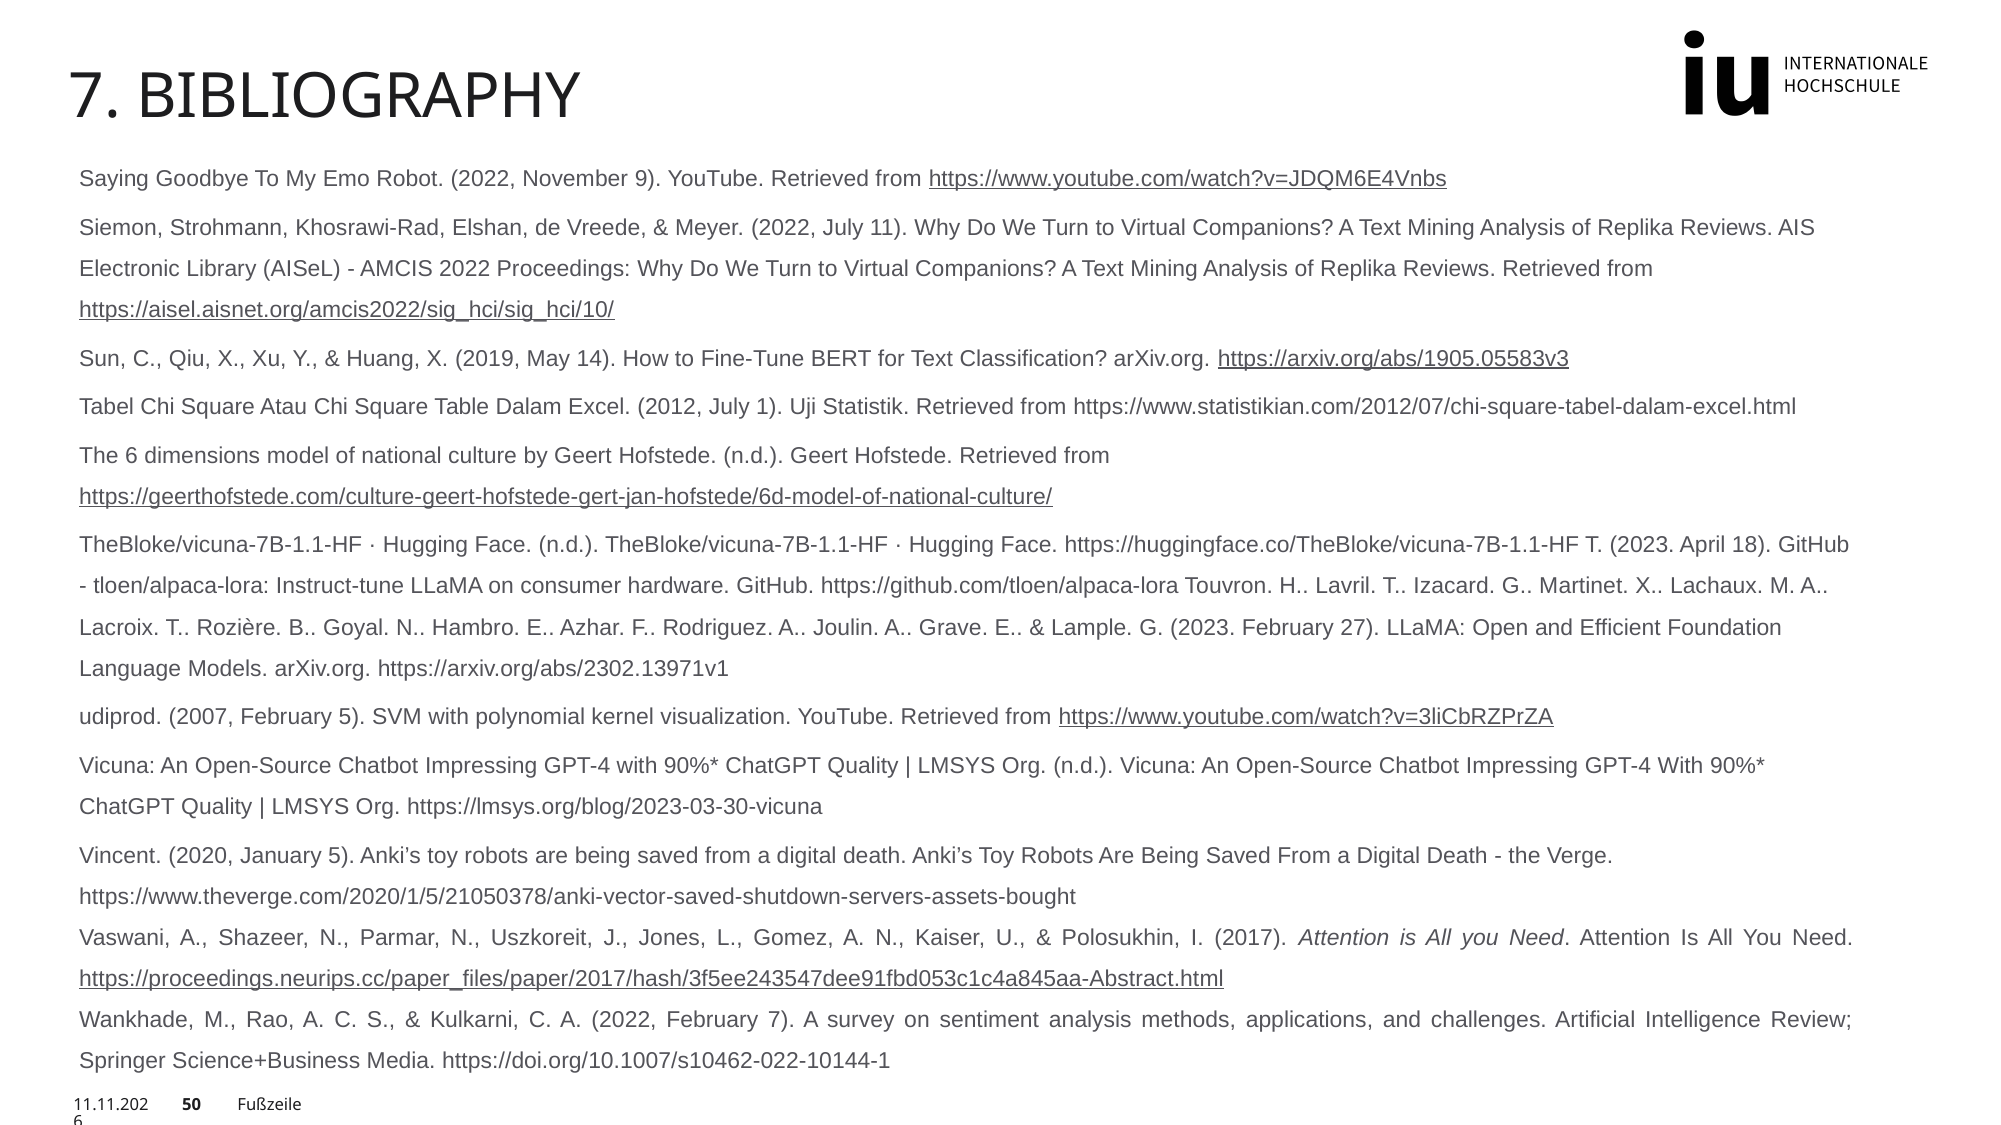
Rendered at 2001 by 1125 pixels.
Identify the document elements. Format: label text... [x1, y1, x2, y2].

list Saying Goodbye To My Emo Robot. (2022, November 9). YouTube. Retrieved from https://www.youtube.com/watch?v=JDQM6E4Vnbs Siemon, Strohmann, Khosrawi-Rad, Elshan, de Vreede, & Meyer. (2022, July 11). Why Do We Turn to Virtual Companions? A Text Mining Analysis of Replika Reviews. AIS Electronic Library (AISeL) - AMCIS 2022 Proceedings: Why Do We Turn to Virtual Companions? A Text Mining Analysis of Replika Reviews. Retrieved from https://aisel.aisnet.org/amcis2022/sig_hci/sig_hci/10/ Sun, C., Qiu, X., Xu, Y., & Huang, X. (2019, May 14). How to Fine-Tune BERT for Text Classification? arXiv.org. https://arxiv.org/abs/1905.05583v3 Tabel Chi Square Atau Chi Square Table Dalam Excel. (2012, July 1). Uji Statistik. Retrieved from https://www.statistikian.com/2012/07/chi-square-tabel-dalam-excel.html The 6 dimensions model of national culture by Geert Hofstede. (n.d.). Geert Hofstede. Retrieved from https://geerthofstede.com/culture-geert-hofstede-gert-jan-hofstede/6d-model-of-national-culture/ TheBloke/vicuna-7B-1.1-HF · Hugging Face. (n.d.). TheBloke/vicuna-7B-1.1-HF · Hugging Face. https://huggingface.co/TheBloke/vicuna-7B-1.1-HF T. (2023. April 18). GitHub - tloen/alpaca-lora: Instruct-tune LLaMA on consumer hardware. GitHub. https://github.com/tloen/alpaca-lora Touvron. H.. Lavril. T.. Izacard. G.. Martinet. X.. Lachaux. M. A.. Lacroix. T.. Rozière. B.. Goyal. N.. Hambro. E.. Azhar. F.. Rodriguez. A.. Joulin. A.. Grave. E.. & Lample. G. (2023. February 27). LLaMA: Open and Efficient Foundation Language Models. arXiv.org. https://arxiv.org/abs/2302.13971v1 udiprod. (2007, February 5). SVM with polynomial kernel visualization. YouTube. Retrieved from https://www.youtube.com/watch?v=3liCbRZPrZA Vicuna: An Open-Source Chatbot Impressing GPT-4 with 90%* ChatGPT Quality | LMSYS Org. (n.d.). Vicuna: An Open-Source Chatbot Impressing GPT-4 With 90%* ChatGPT Quality | LMSYS Org. https://lmsys.org/blog/2023-03-30-vicuna Vincent. (2020, January 5). Anki’s toy robots are being saved from a digital death. Anki’s Toy Robots Are Being Saved From a Digital Death - the Verge. https://www.theverge.com/2020/1/5/21050378/anki-vector-saved-shutdown-servers-assets-bought Vaswani, A., Shazeer, N., Parmar, N., Uszkoreit, J., Jones, L., Gomez, A. N., Kaiser, U., & Polosukhin, I. (2017). Attention is All you Need. Attention Is All You Need. https://proceedings.neurips.cc/paper_files/paper/2017/hash/3f5ee243547dee91fbd053c1c4a845aa-Abstract.html Wankhade, M., Rao, A. C. S., & Kulkarni, C. A. (2022, February 7). A survey on sentiment analysis methods, applications, and challenges. Artificial Intelligence Review; Springer Science+Business Media. https://doi.org/10.1007/s10462-022-10144-1 [73, 149, 1890, 1053]
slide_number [73, 1093, 151, 1116]
title 7. Bibliography [69, 63, 1461, 200]
slide_number 50 [157, 1093, 226, 1116]
picture [1628, 0, 1985, 172]
footer Fußzeile [237, 1093, 1956, 1116]
